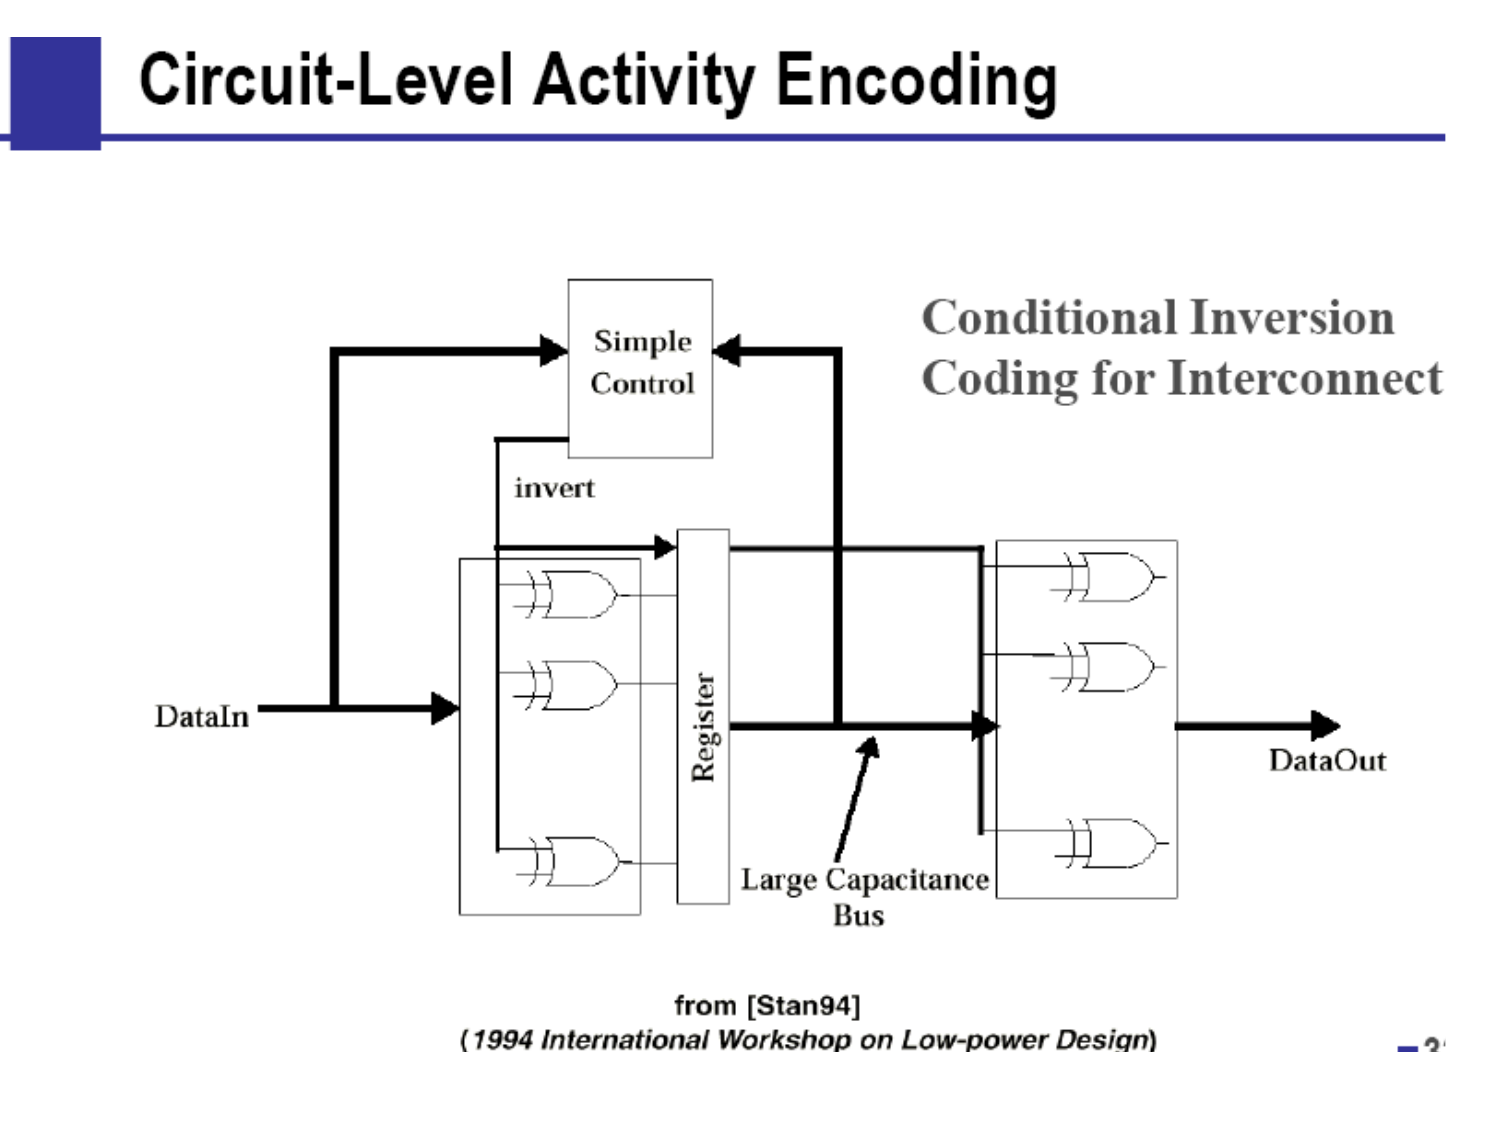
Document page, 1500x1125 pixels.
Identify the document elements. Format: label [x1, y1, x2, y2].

picture [0, 37, 1446, 1052]
